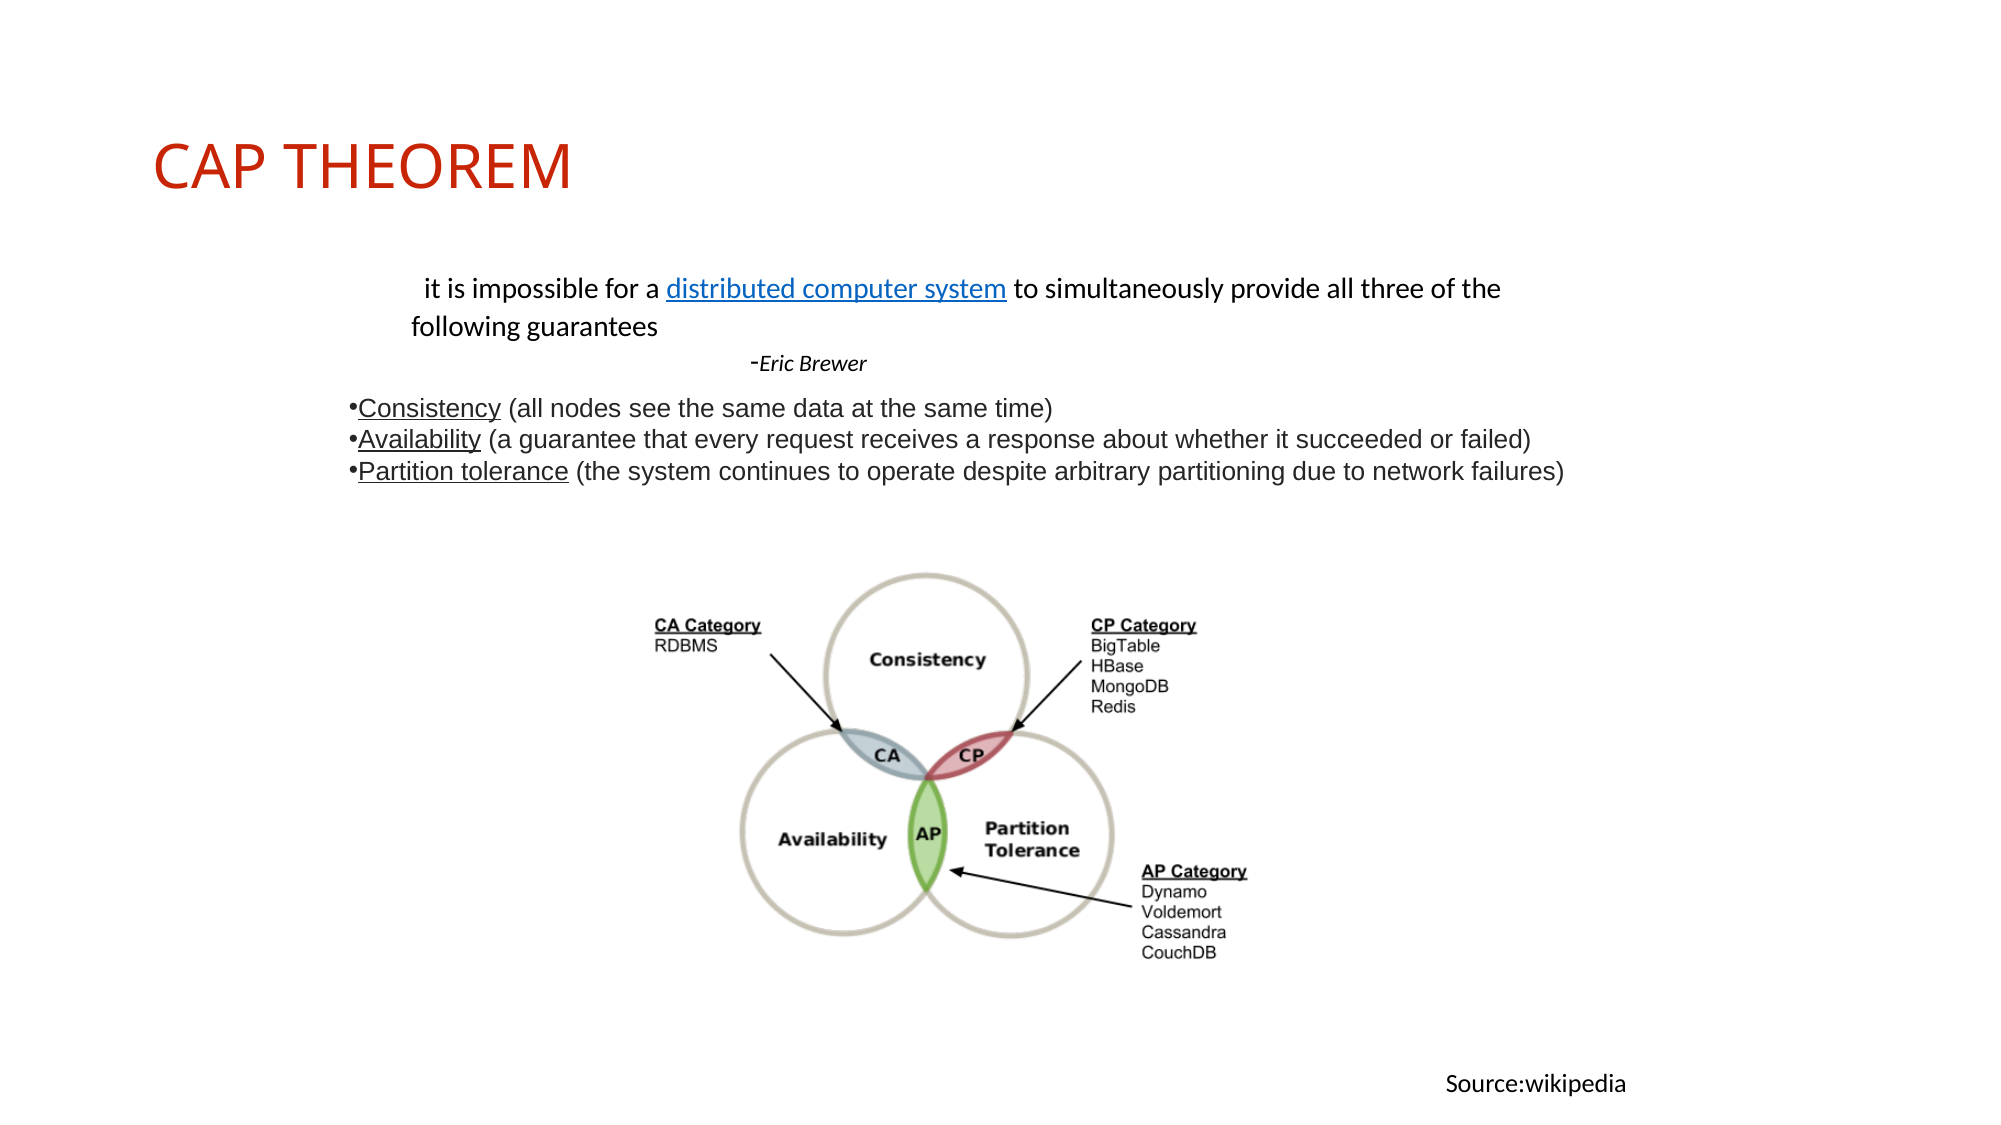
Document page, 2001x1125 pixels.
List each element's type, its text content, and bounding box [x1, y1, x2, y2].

title CAP THEOREM [137, 59, 1863, 278]
text_box Consistency (all nodes see the same data at the same time) Availability (a guarantee that every request receives a response about whether it succeeded or failed) Partition tolerance (the system continues to operate despite arbitrary partitioning due to network failures) [334, 383, 1684, 493]
text_box it is impossible for a distributed computer system to simultaneously provide all three of the following guarantees -Eric Brewer [396, 243, 1604, 383]
picture [572, 562, 1302, 969]
text_box Source:wikipedia [1388, 1060, 1684, 1104]
